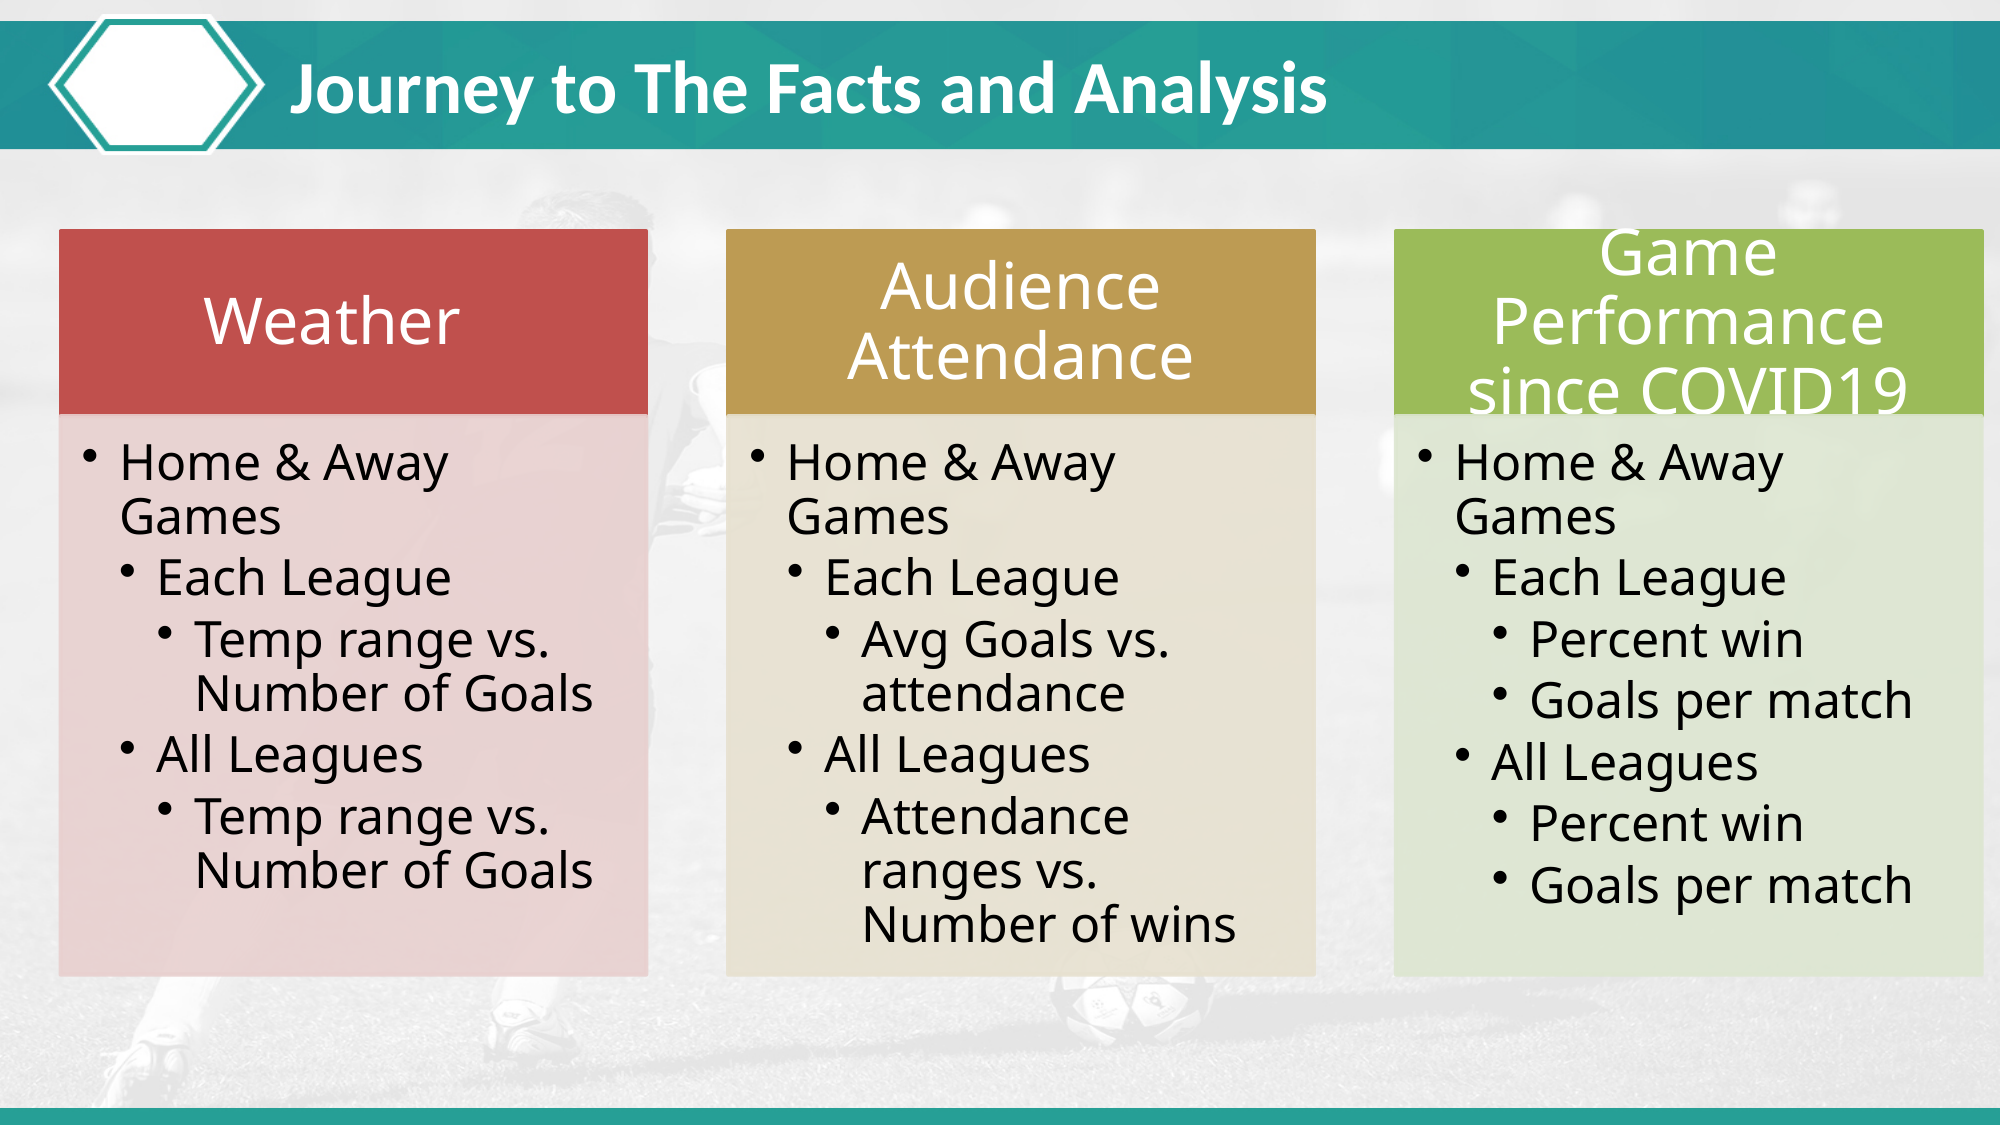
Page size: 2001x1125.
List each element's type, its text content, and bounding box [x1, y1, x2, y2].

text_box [59, 146, 1983, 1060]
picture [0, 0, 2000, 1125]
title Journey to The Facts and Analysis [275, 18, 1952, 143]
